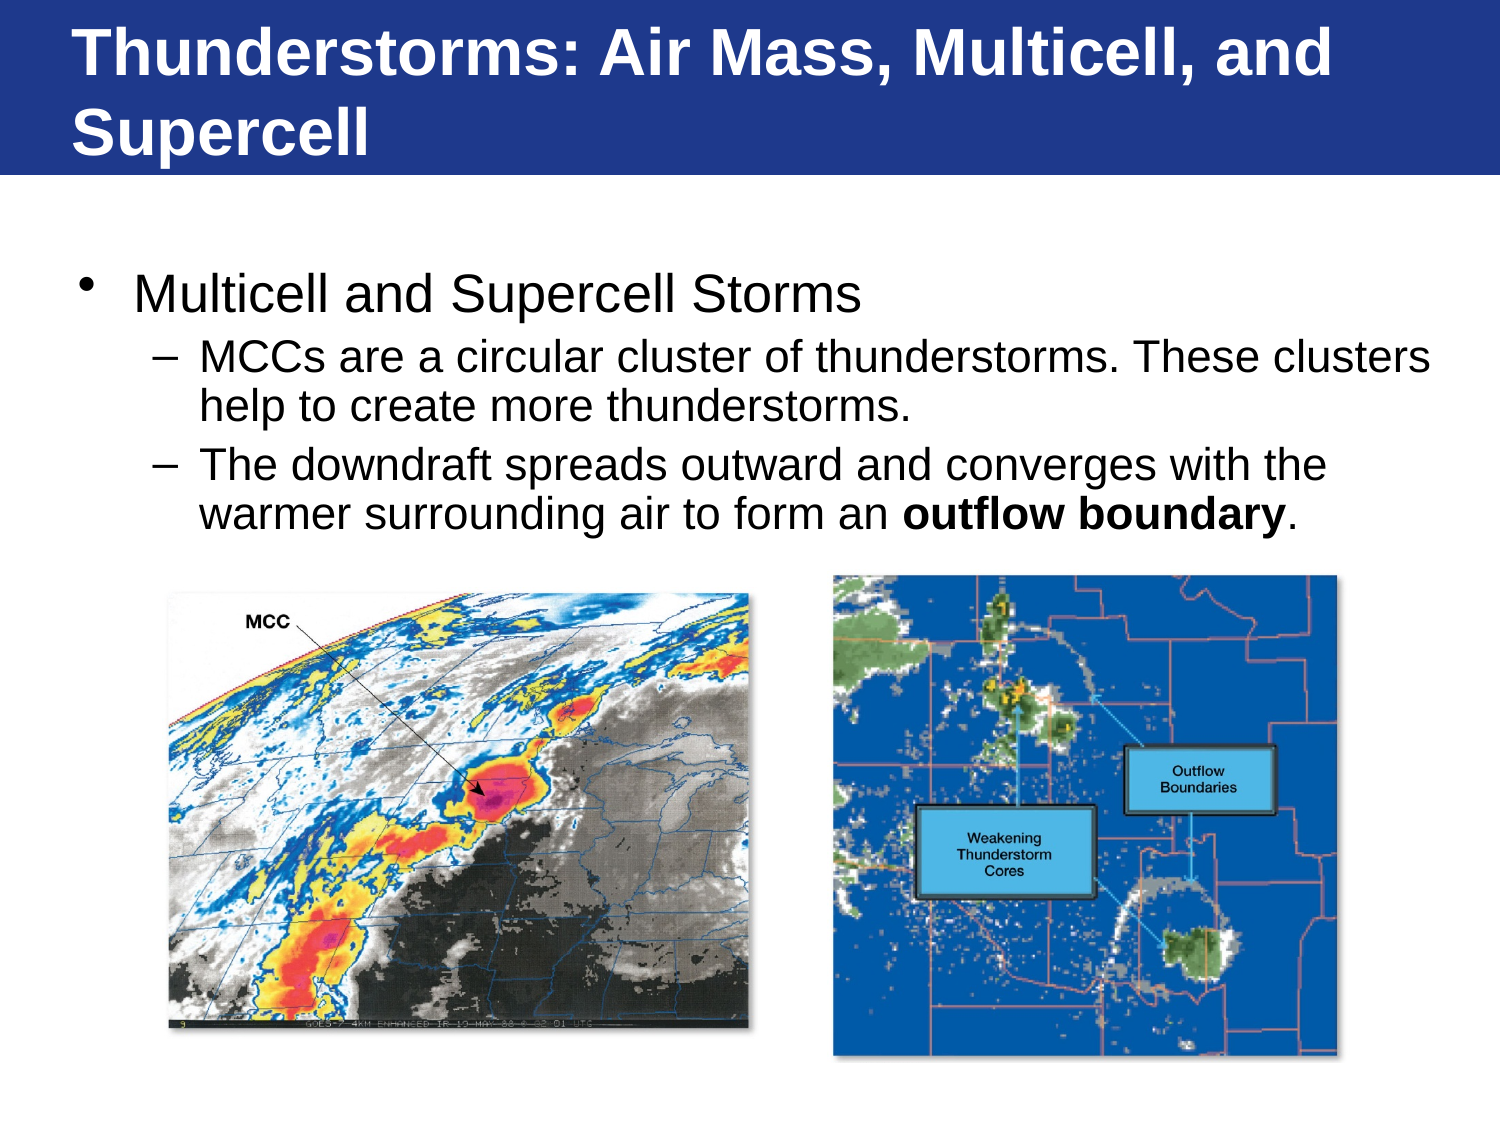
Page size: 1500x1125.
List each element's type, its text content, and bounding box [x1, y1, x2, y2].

picture [162, 587, 763, 1040]
list Multicell and Supercell Storms MCCs are a circular cluster of thunderstorms. These clusters help to create more thunderstorms. The downdraft spreads outward and converges with the warmer surrounding air to form an outflow boundary. [62, 251, 1475, 600]
picture [827, 569, 1351, 1063]
title Thunderstorms: Air Mass, Multicell, and Supercell [0, 1, 1485, 179]
